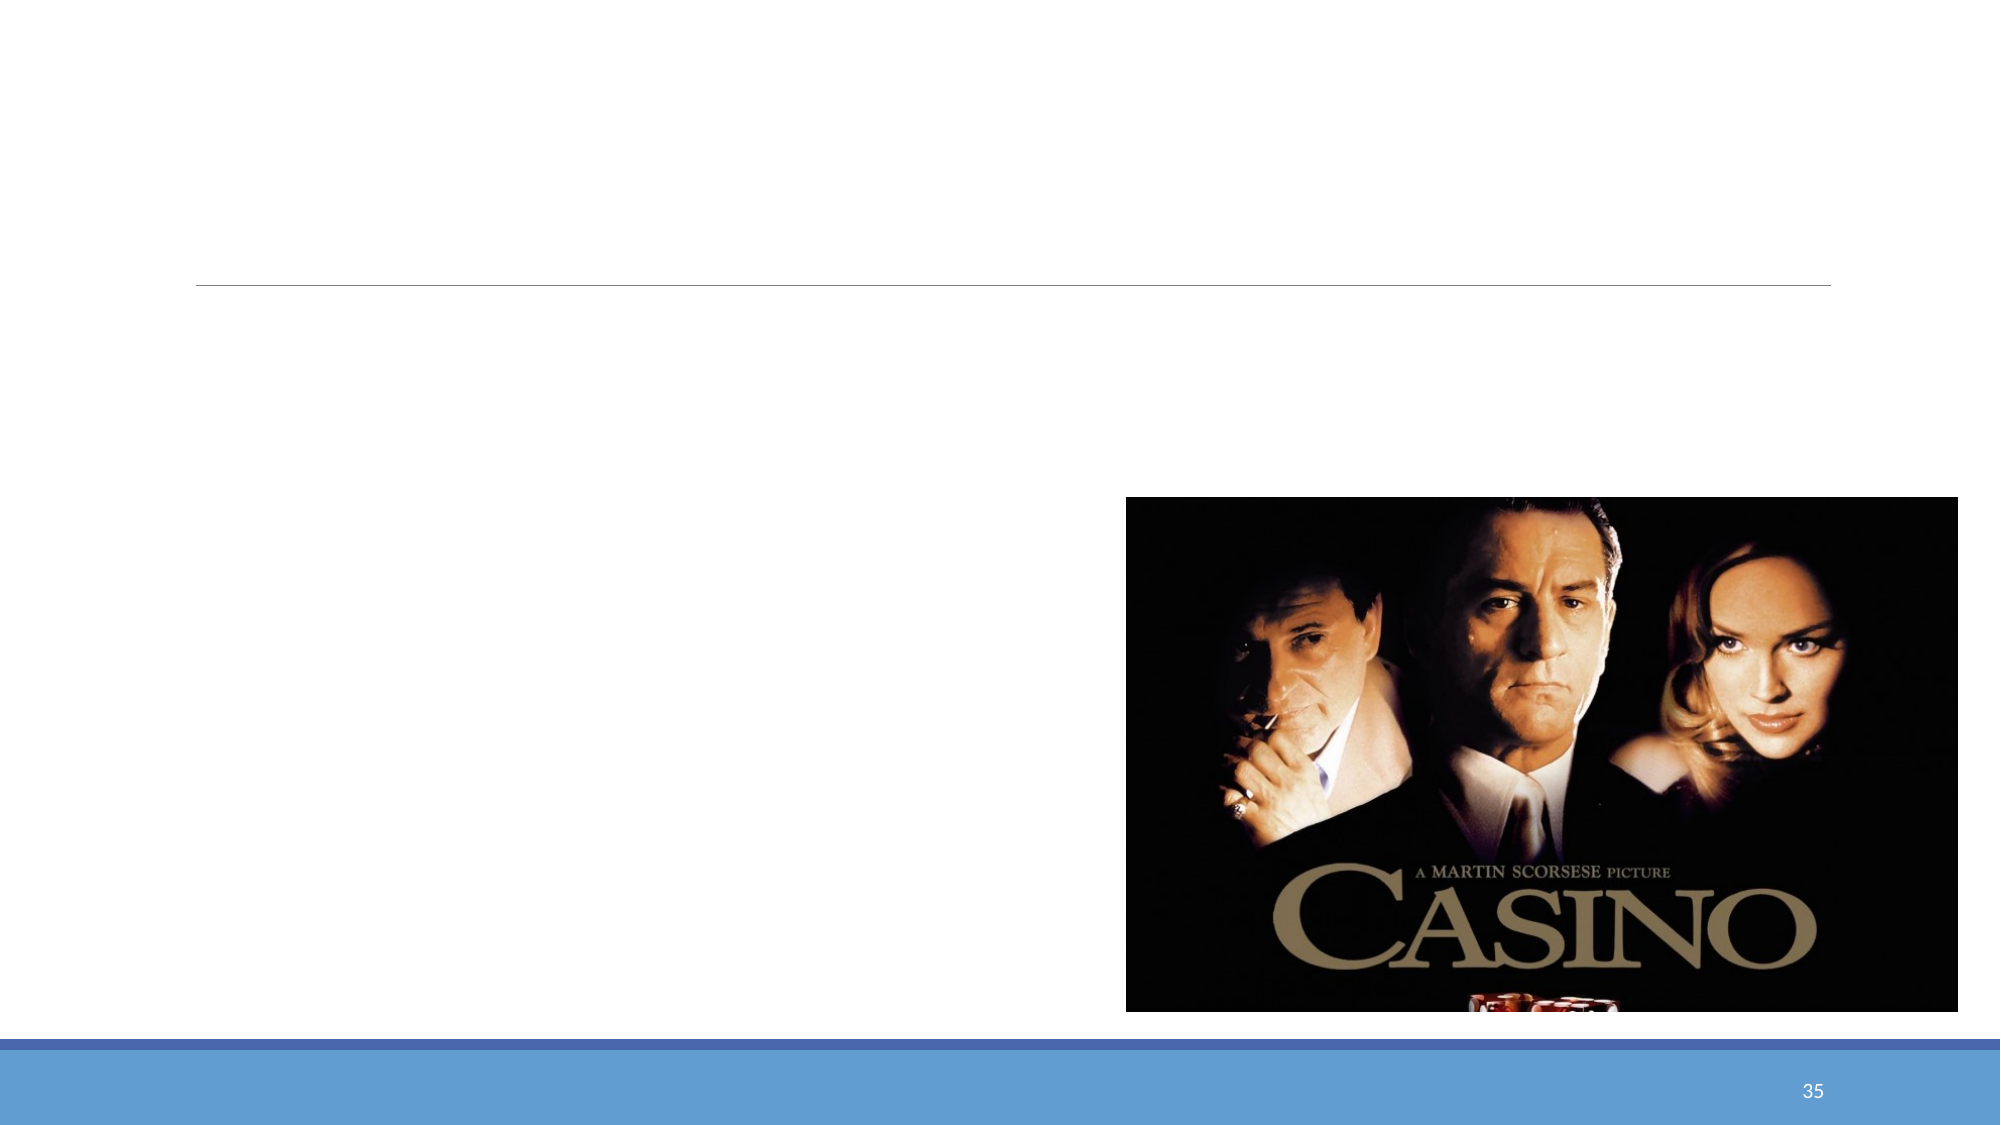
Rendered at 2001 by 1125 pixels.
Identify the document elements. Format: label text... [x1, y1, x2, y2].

picture [1125, 496, 1959, 1012]
slide_number 35 [1624, 1059, 1840, 1120]
